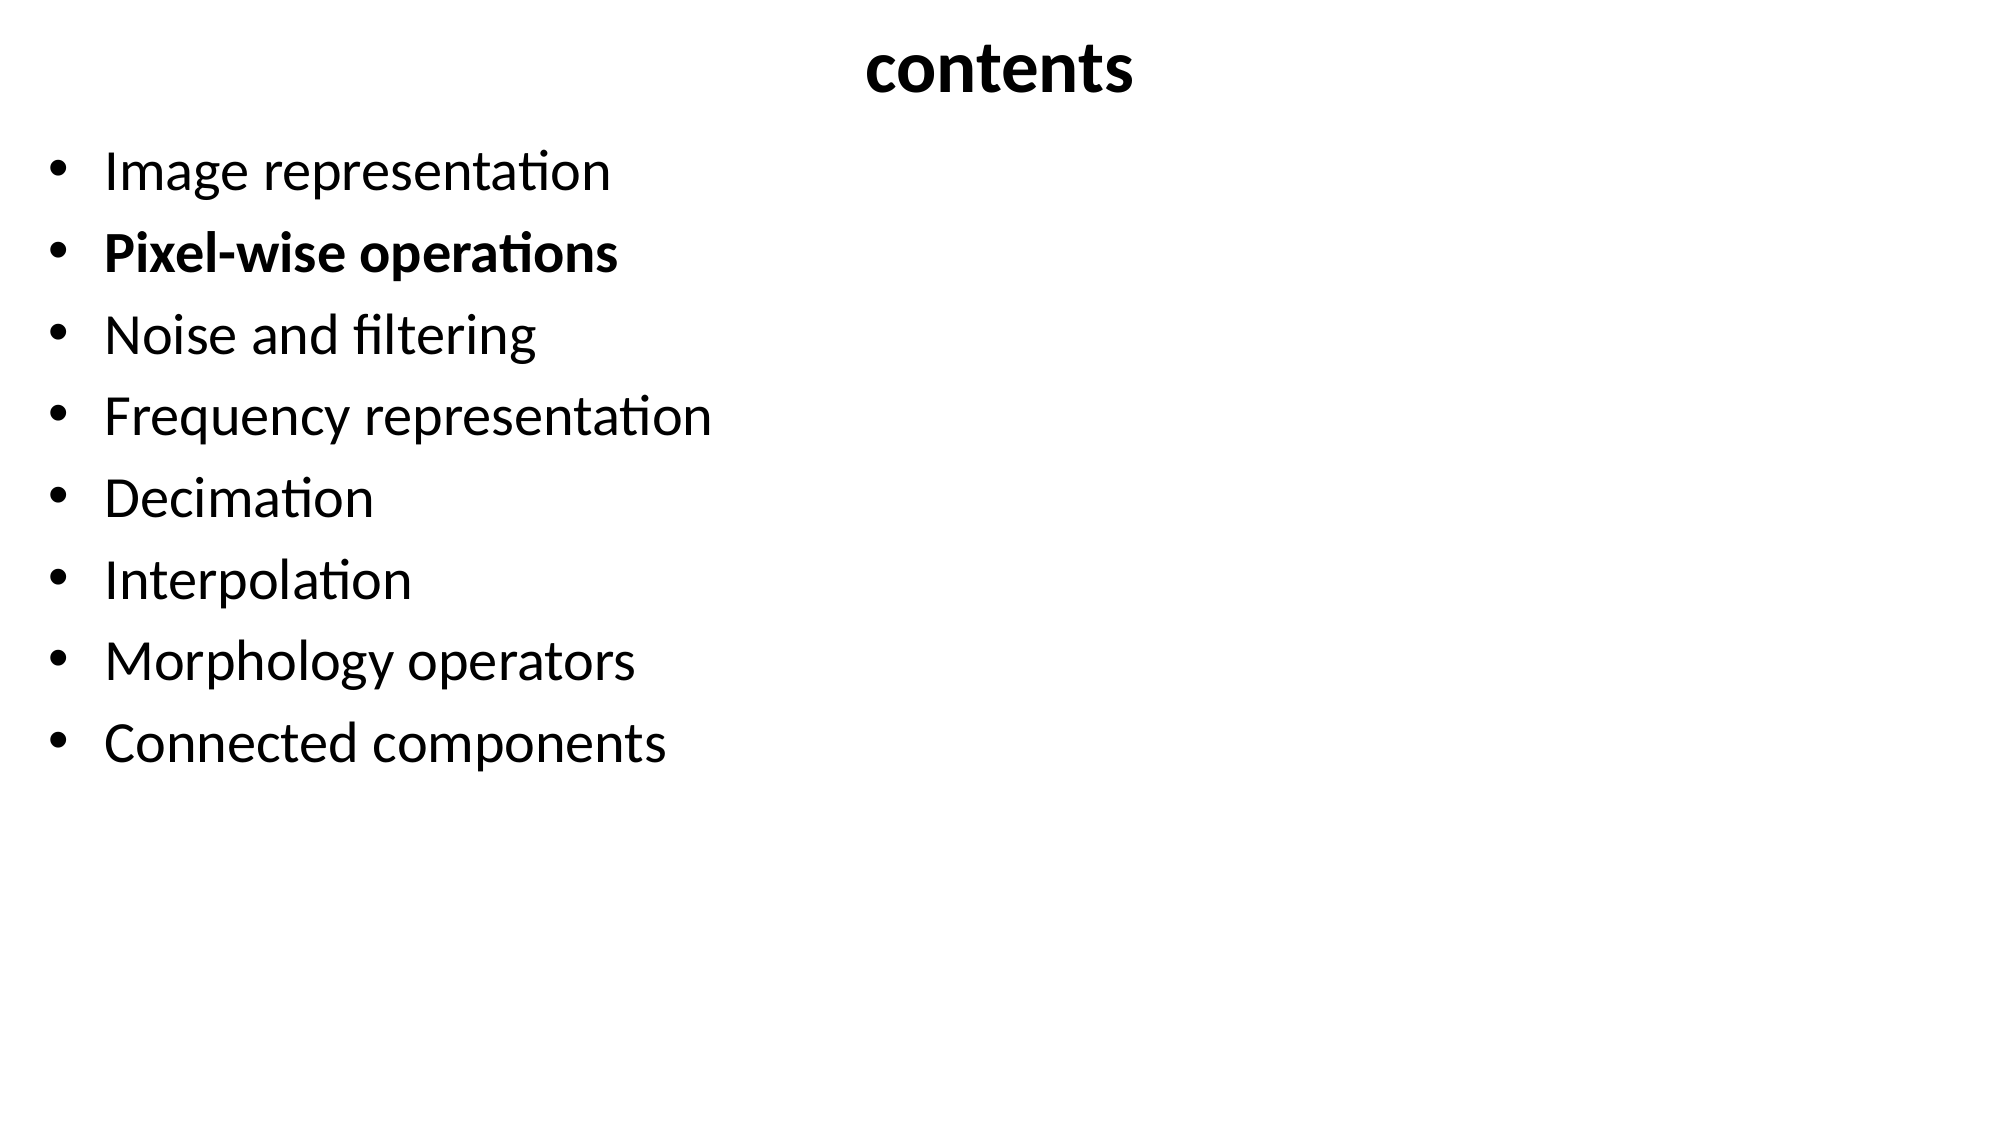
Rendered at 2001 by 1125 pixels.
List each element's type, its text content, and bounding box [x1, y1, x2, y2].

title contents [33, 0, 1967, 125]
list Image representation Pixel-wise operations Noise and filtering Frequency representation Decimation Interpolation Morphology operators Connected components [33, 125, 1967, 1063]
